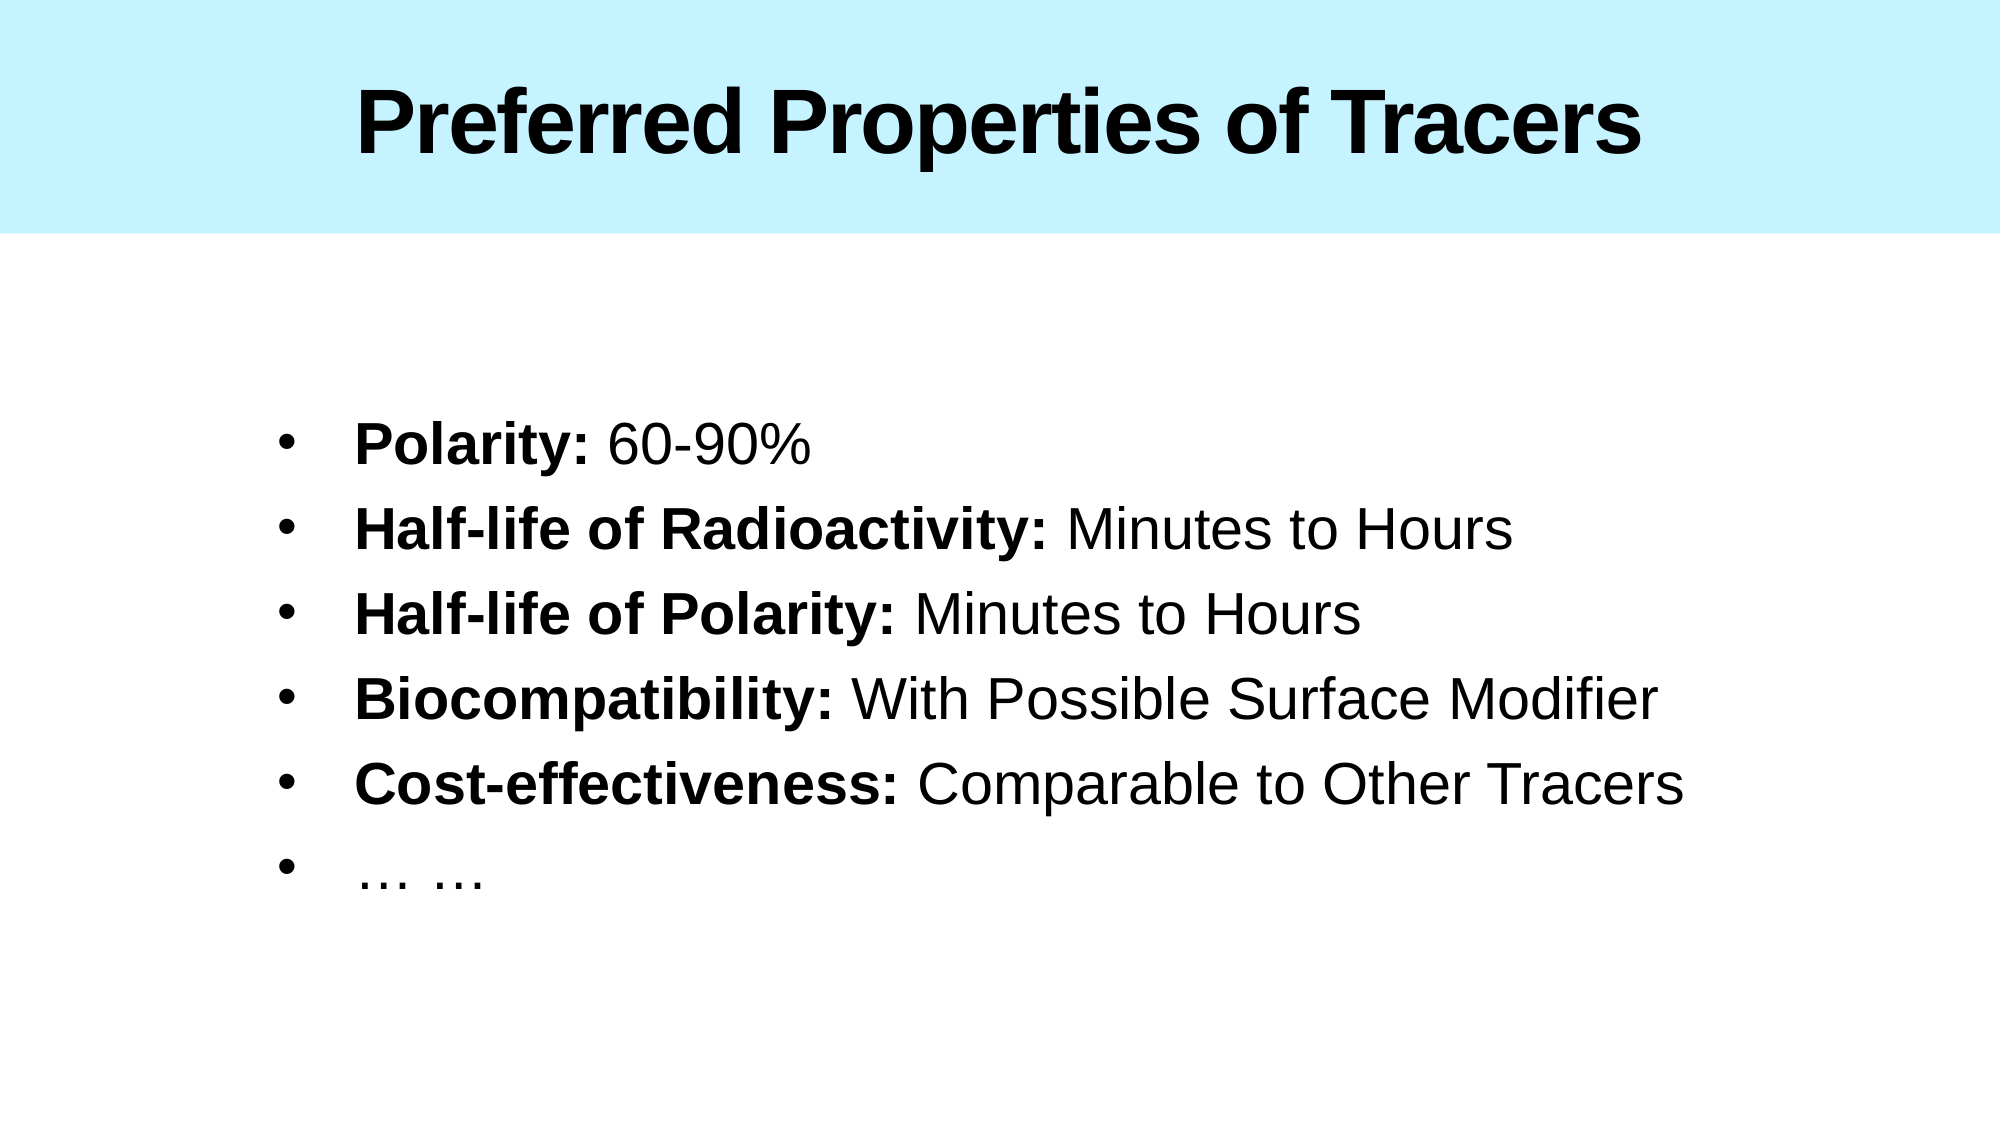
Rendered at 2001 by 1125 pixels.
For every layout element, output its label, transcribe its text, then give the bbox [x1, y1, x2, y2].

title Preferred Properties of Tracers [0, 0, 2000, 234]
list Polarity: 60-90% Half-life of Radioactivity: Minutes to Hours Half-life of Polarity: Minutes to Hours Biocompatibility: With Possible Surface Modifier Cost-effectiveness: Comparable to Other Tracers … … [262, 397, 1713, 922]
